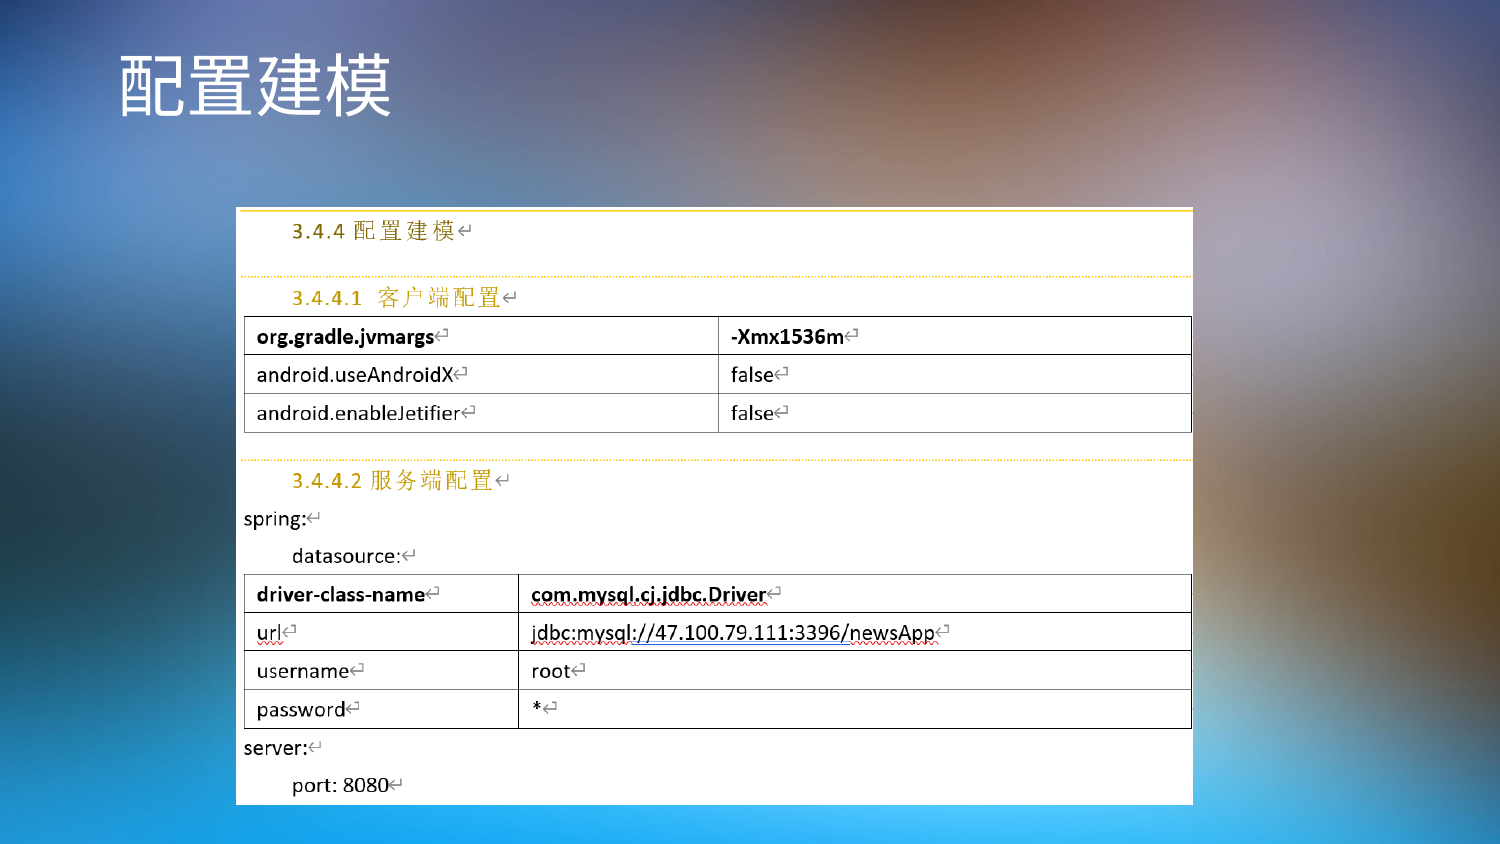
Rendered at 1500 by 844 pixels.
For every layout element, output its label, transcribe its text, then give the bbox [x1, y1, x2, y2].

picture [0, 0, 1500, 844]
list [236, 207, 1193, 805]
title 配置建模 [103, 44, 1397, 208]
